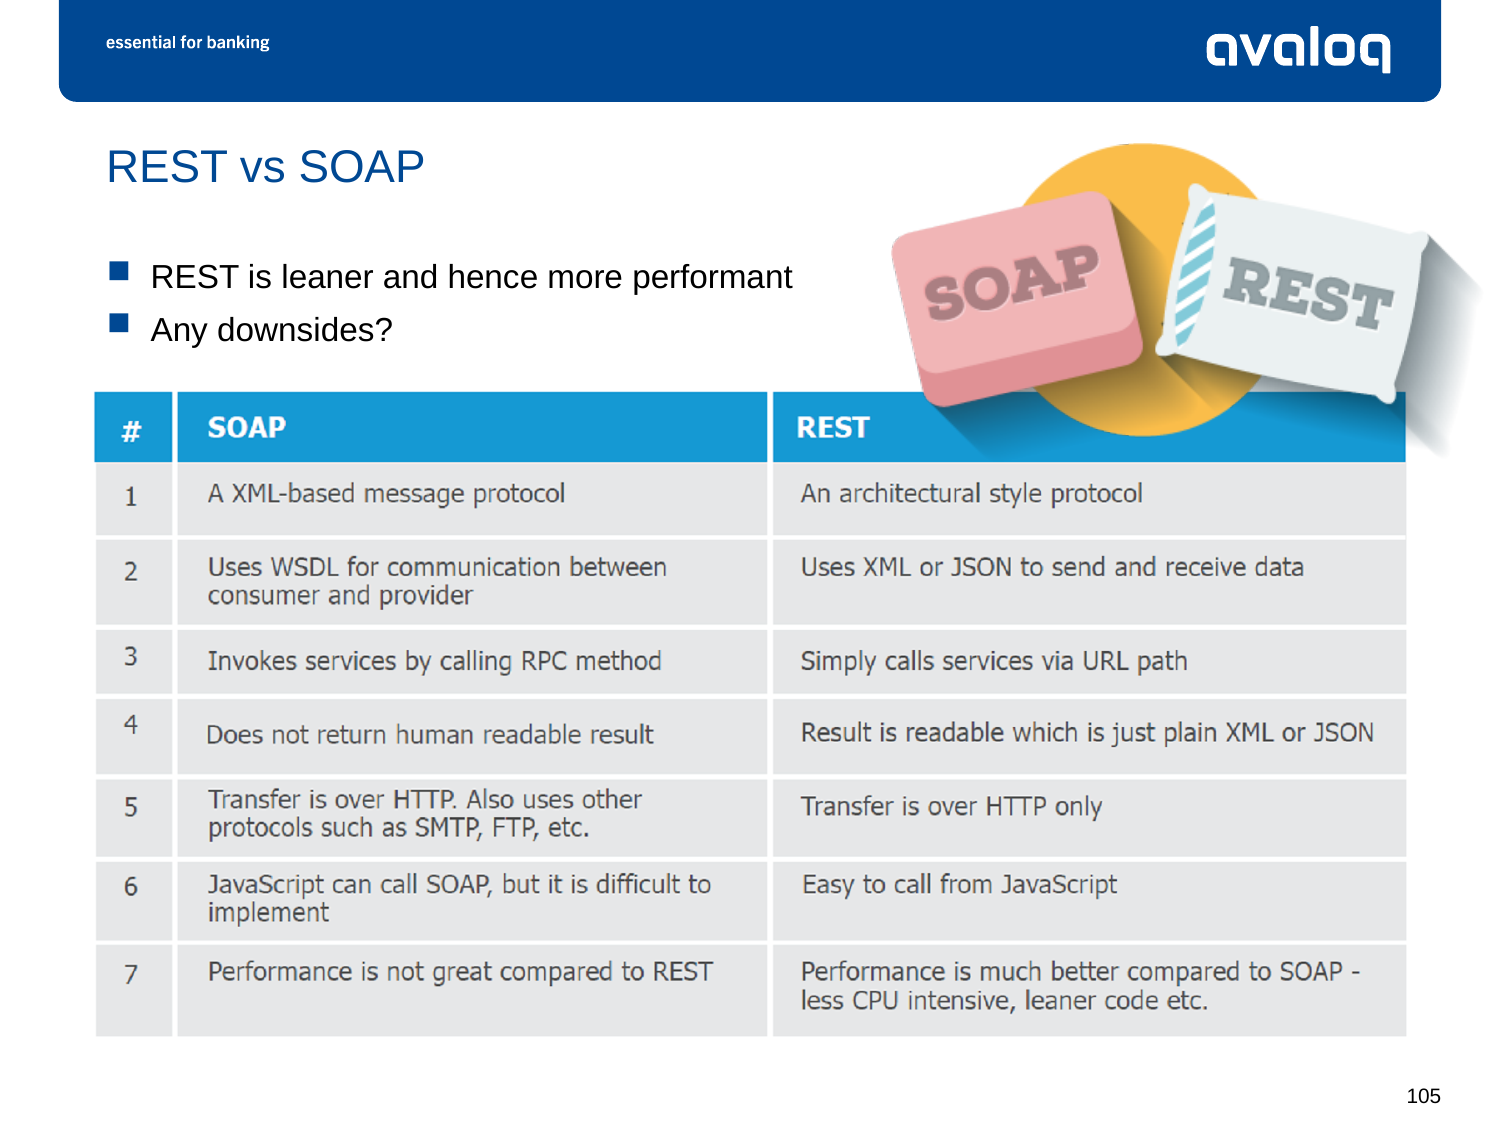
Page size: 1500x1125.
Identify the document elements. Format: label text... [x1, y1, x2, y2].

picture [83, 142, 1486, 1047]
title REST vs SOAP [105, 142, 891, 215]
slide_number 105 [1200, 1086, 1442, 1112]
list REST is leaner and hence more performant Any downsides? [105, 255, 891, 385]
